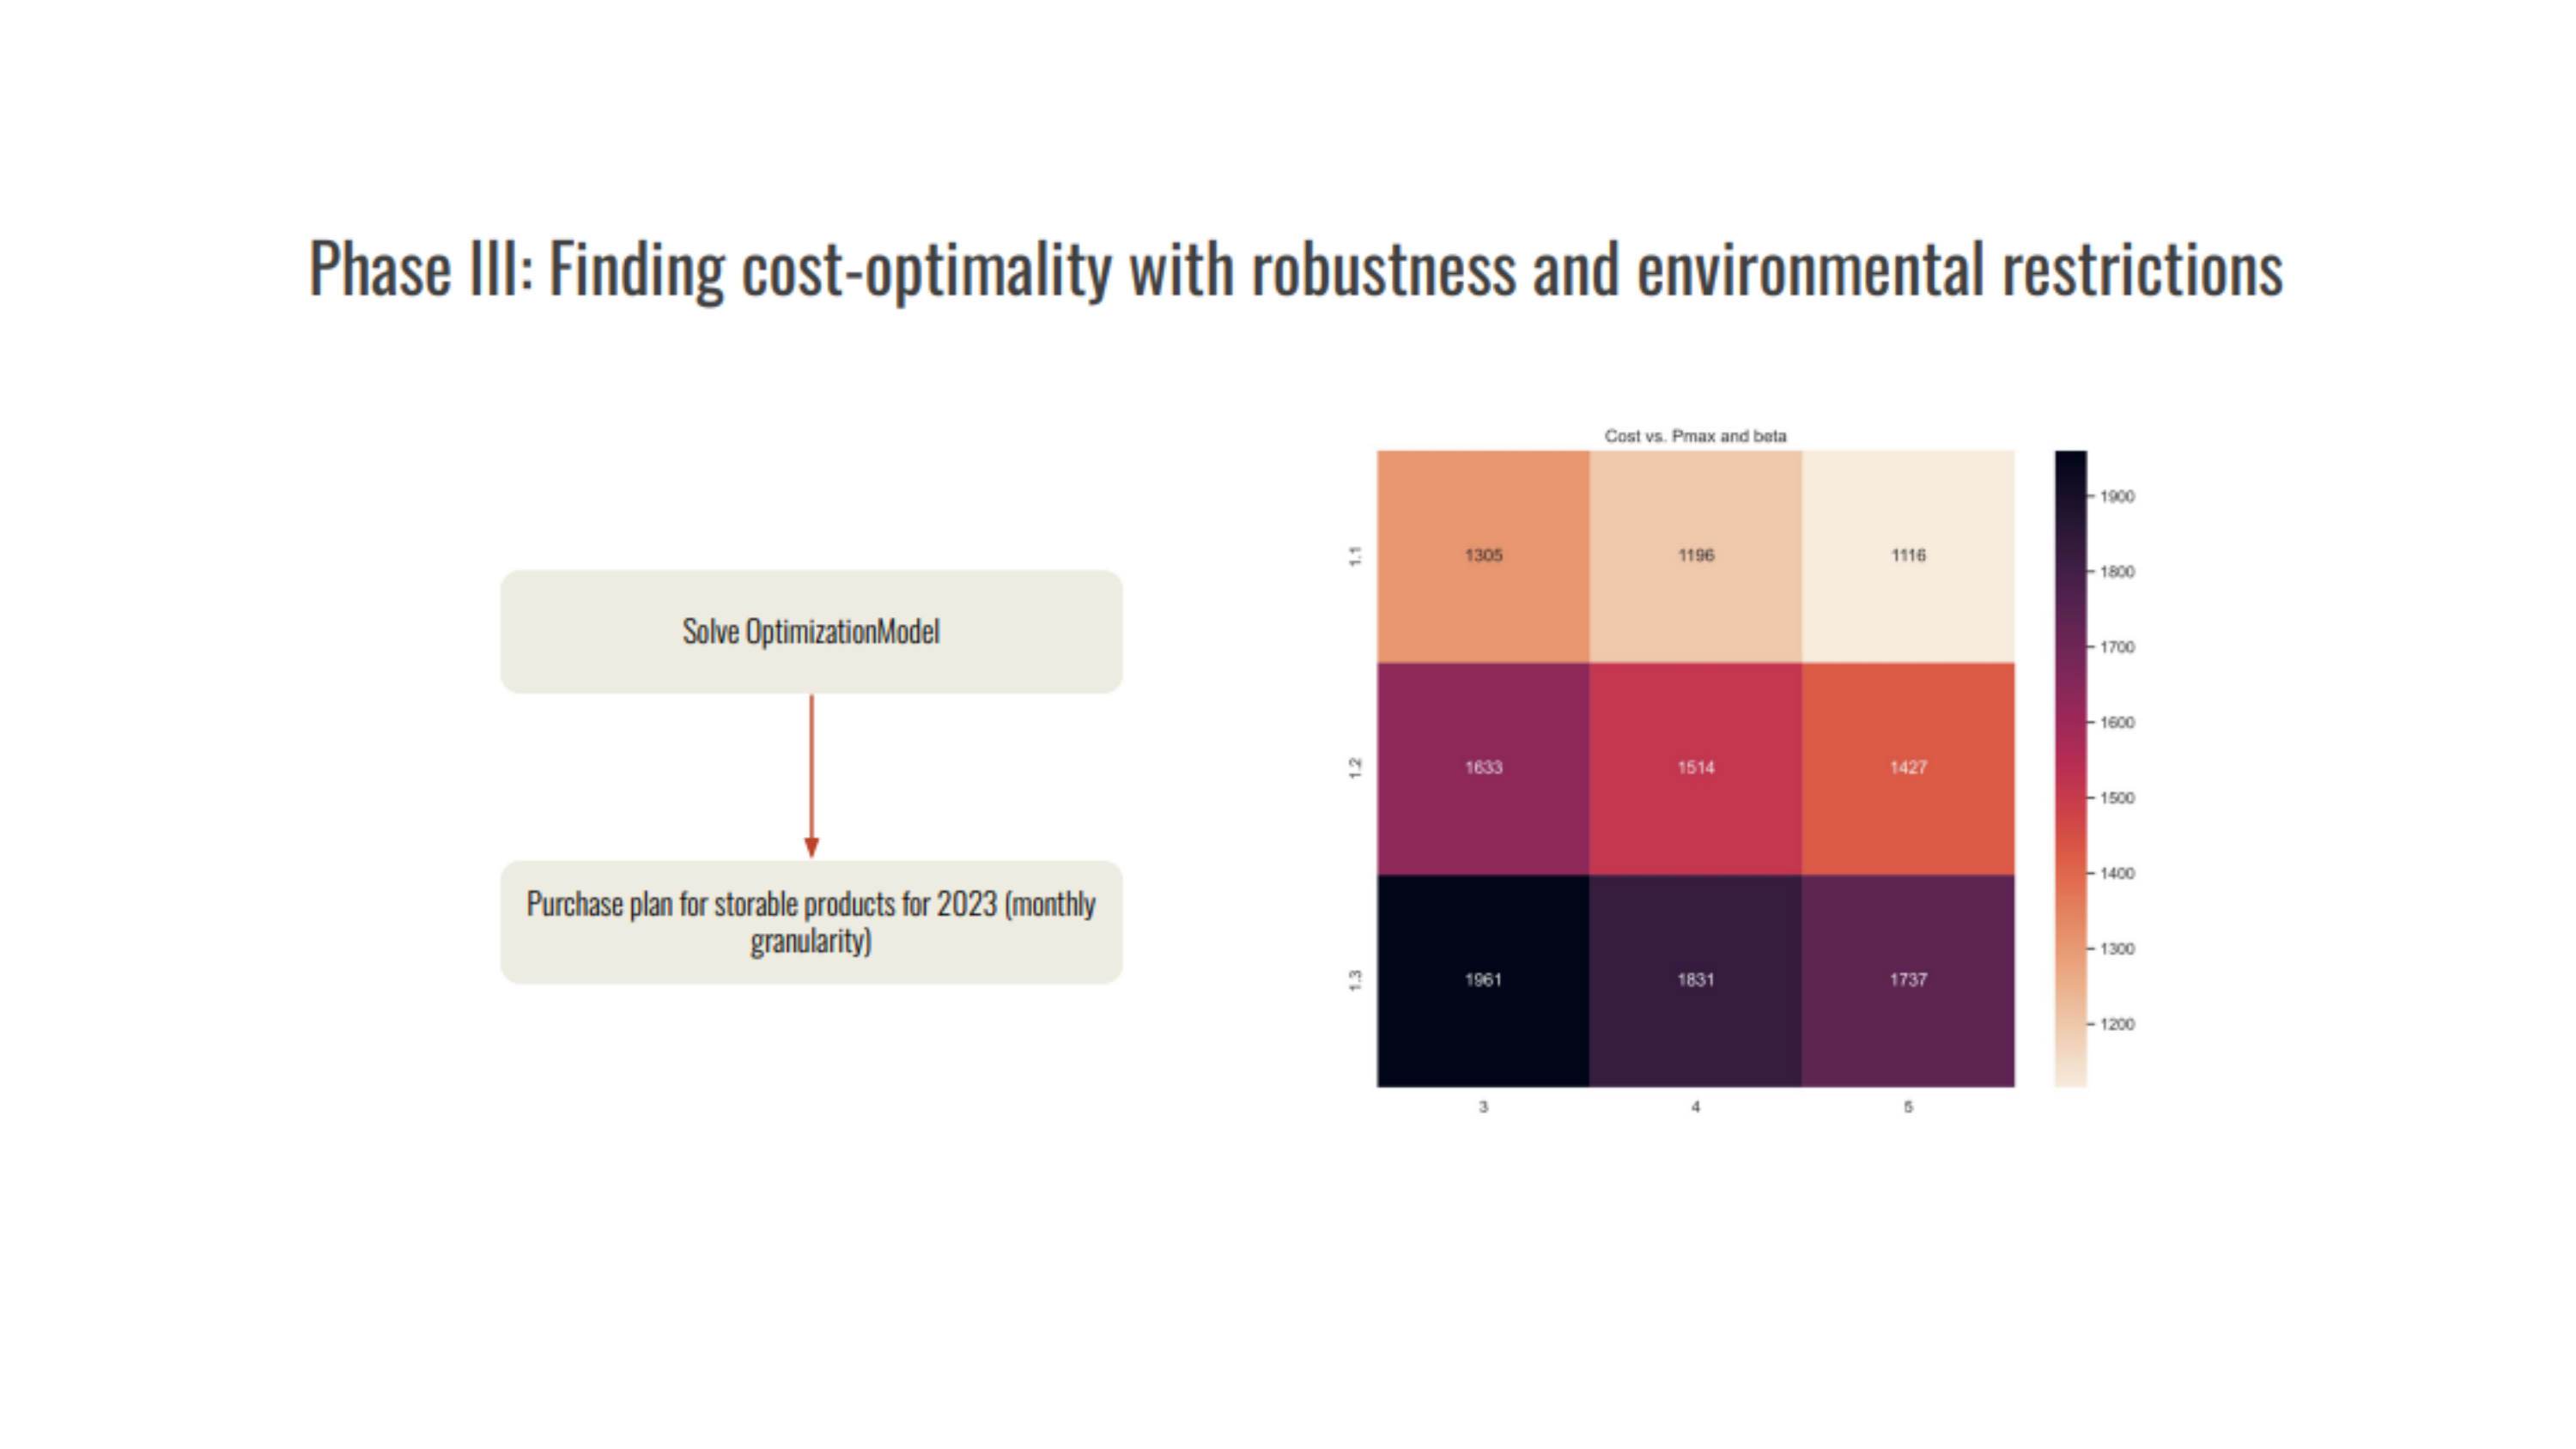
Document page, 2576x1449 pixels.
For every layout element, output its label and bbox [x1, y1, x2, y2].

text_box [259, 212, 2312, 1210]
